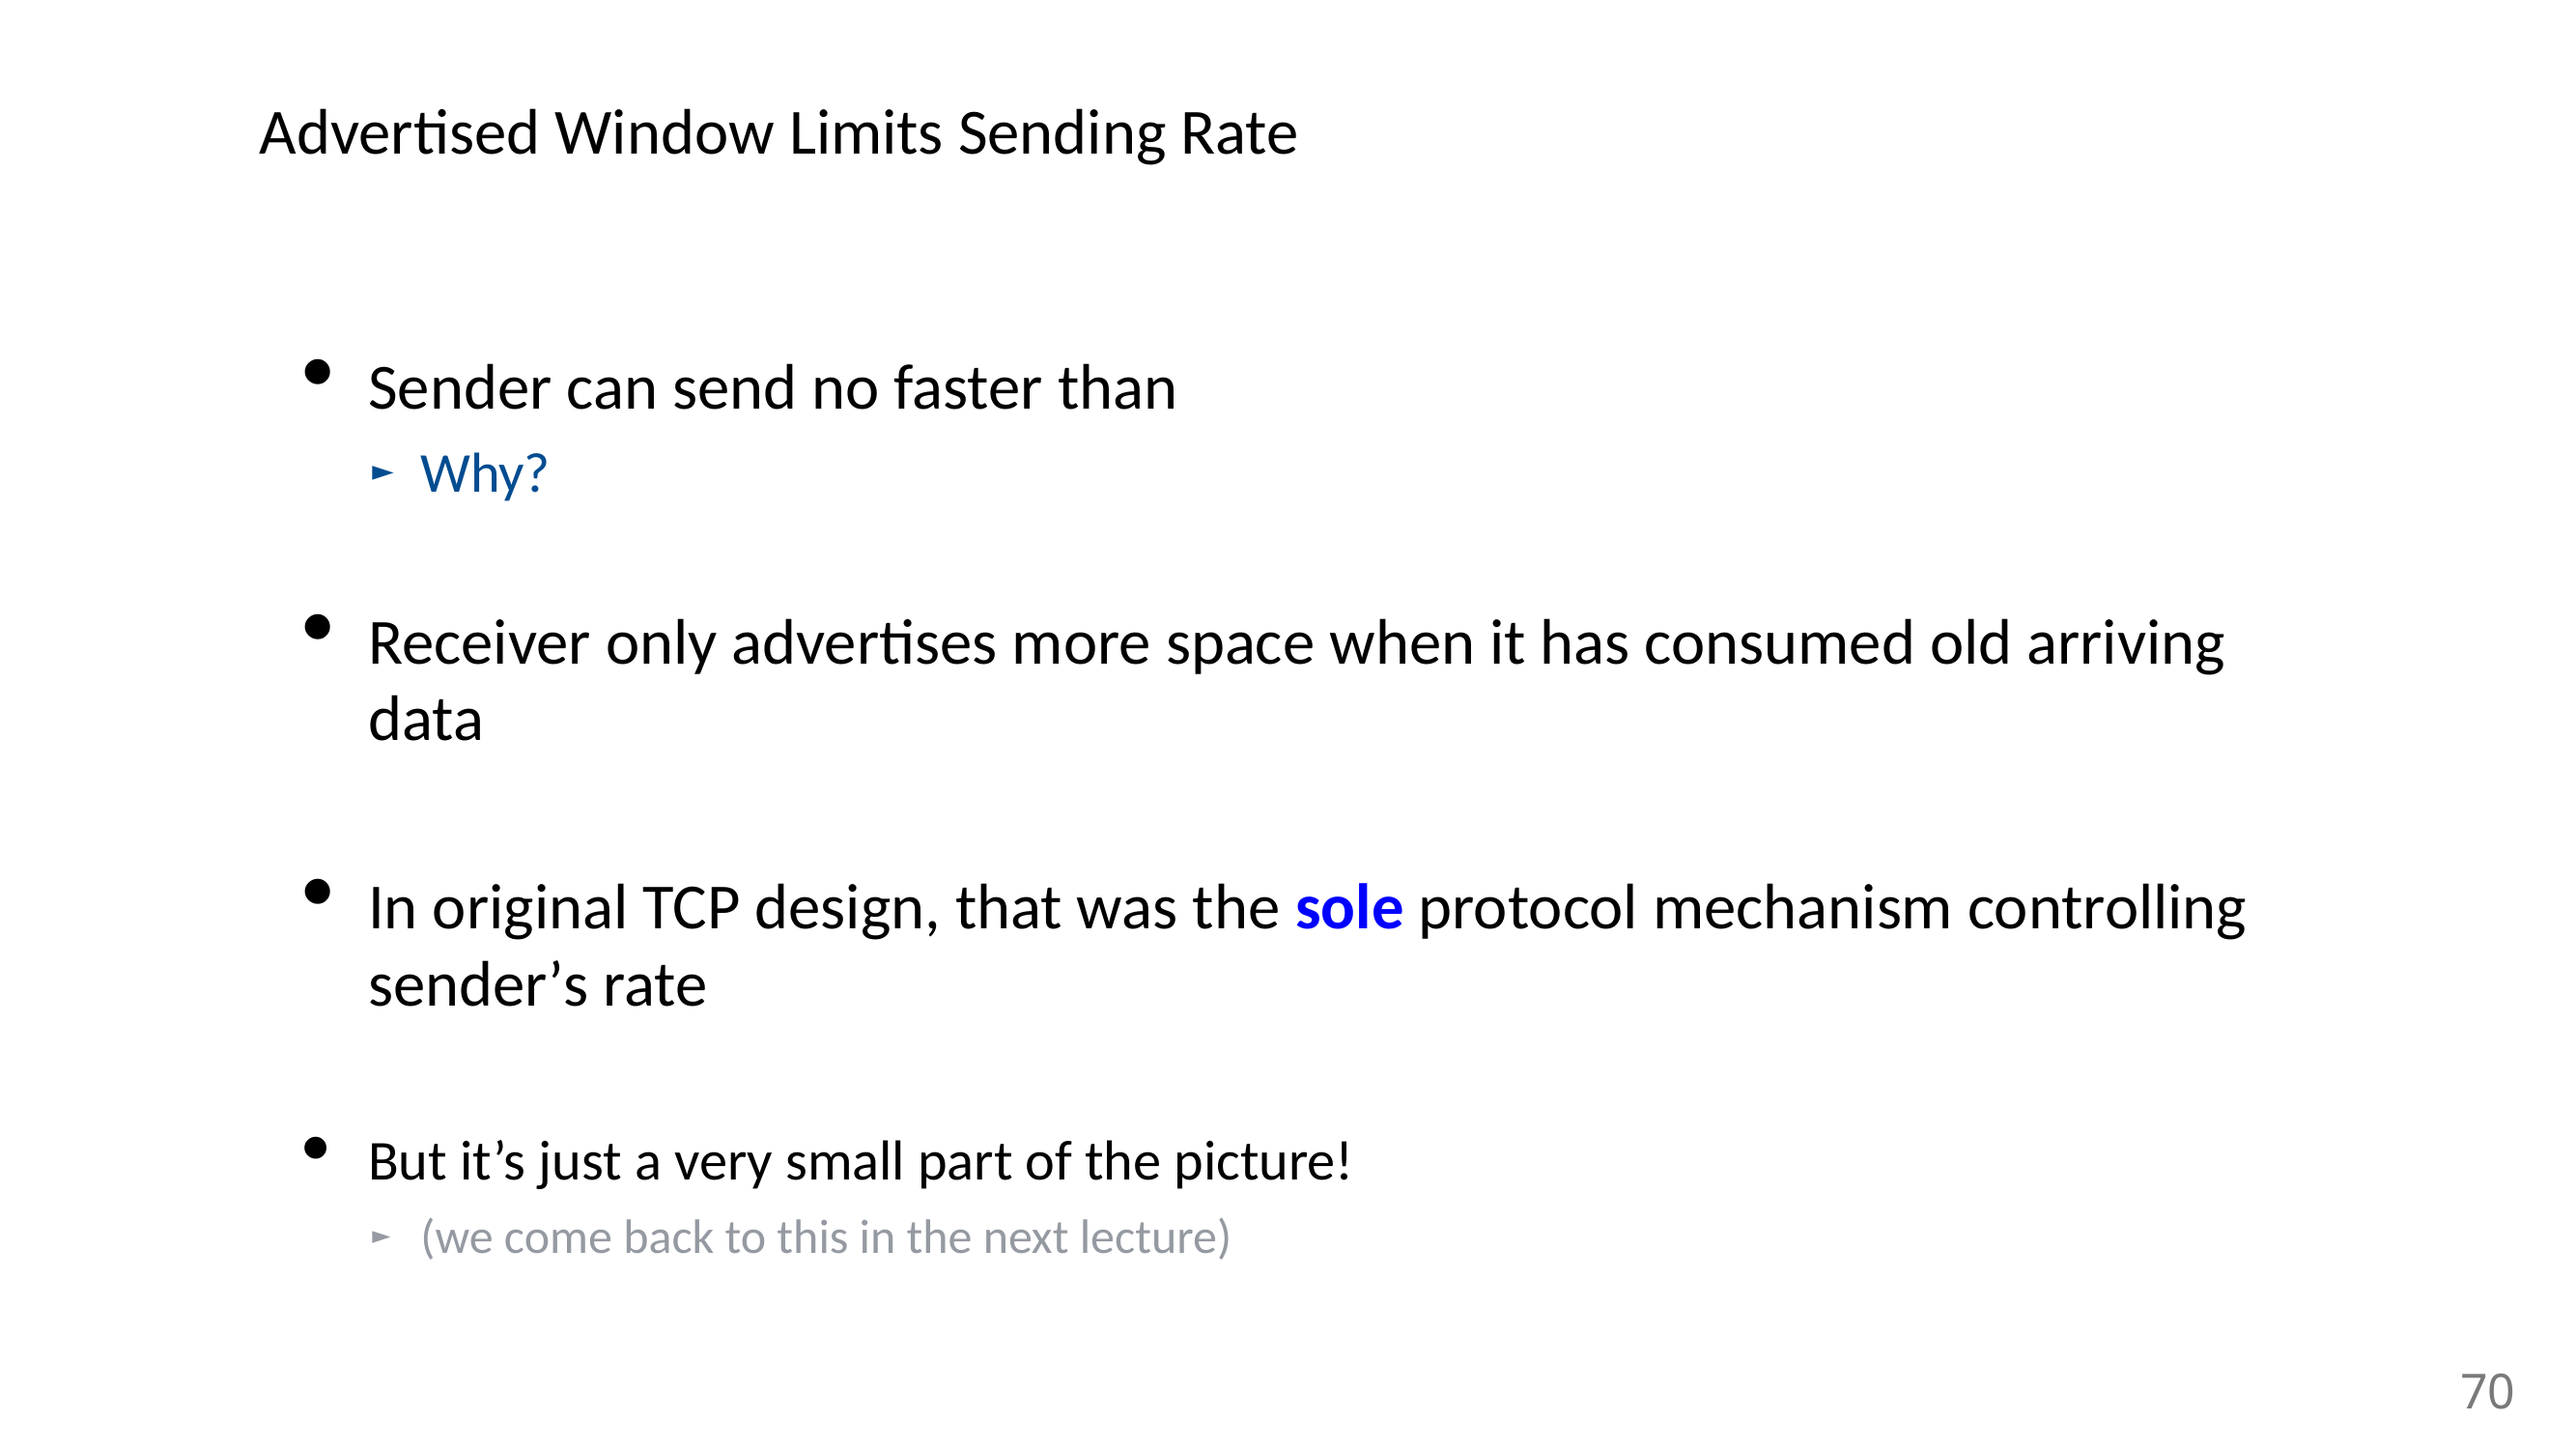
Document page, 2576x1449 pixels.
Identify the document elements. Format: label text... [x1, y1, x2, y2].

slide_number 70 [2453, 1359, 2522, 1434]
title Advertised Window Limits Sending Rate [250, 0, 2325, 259]
